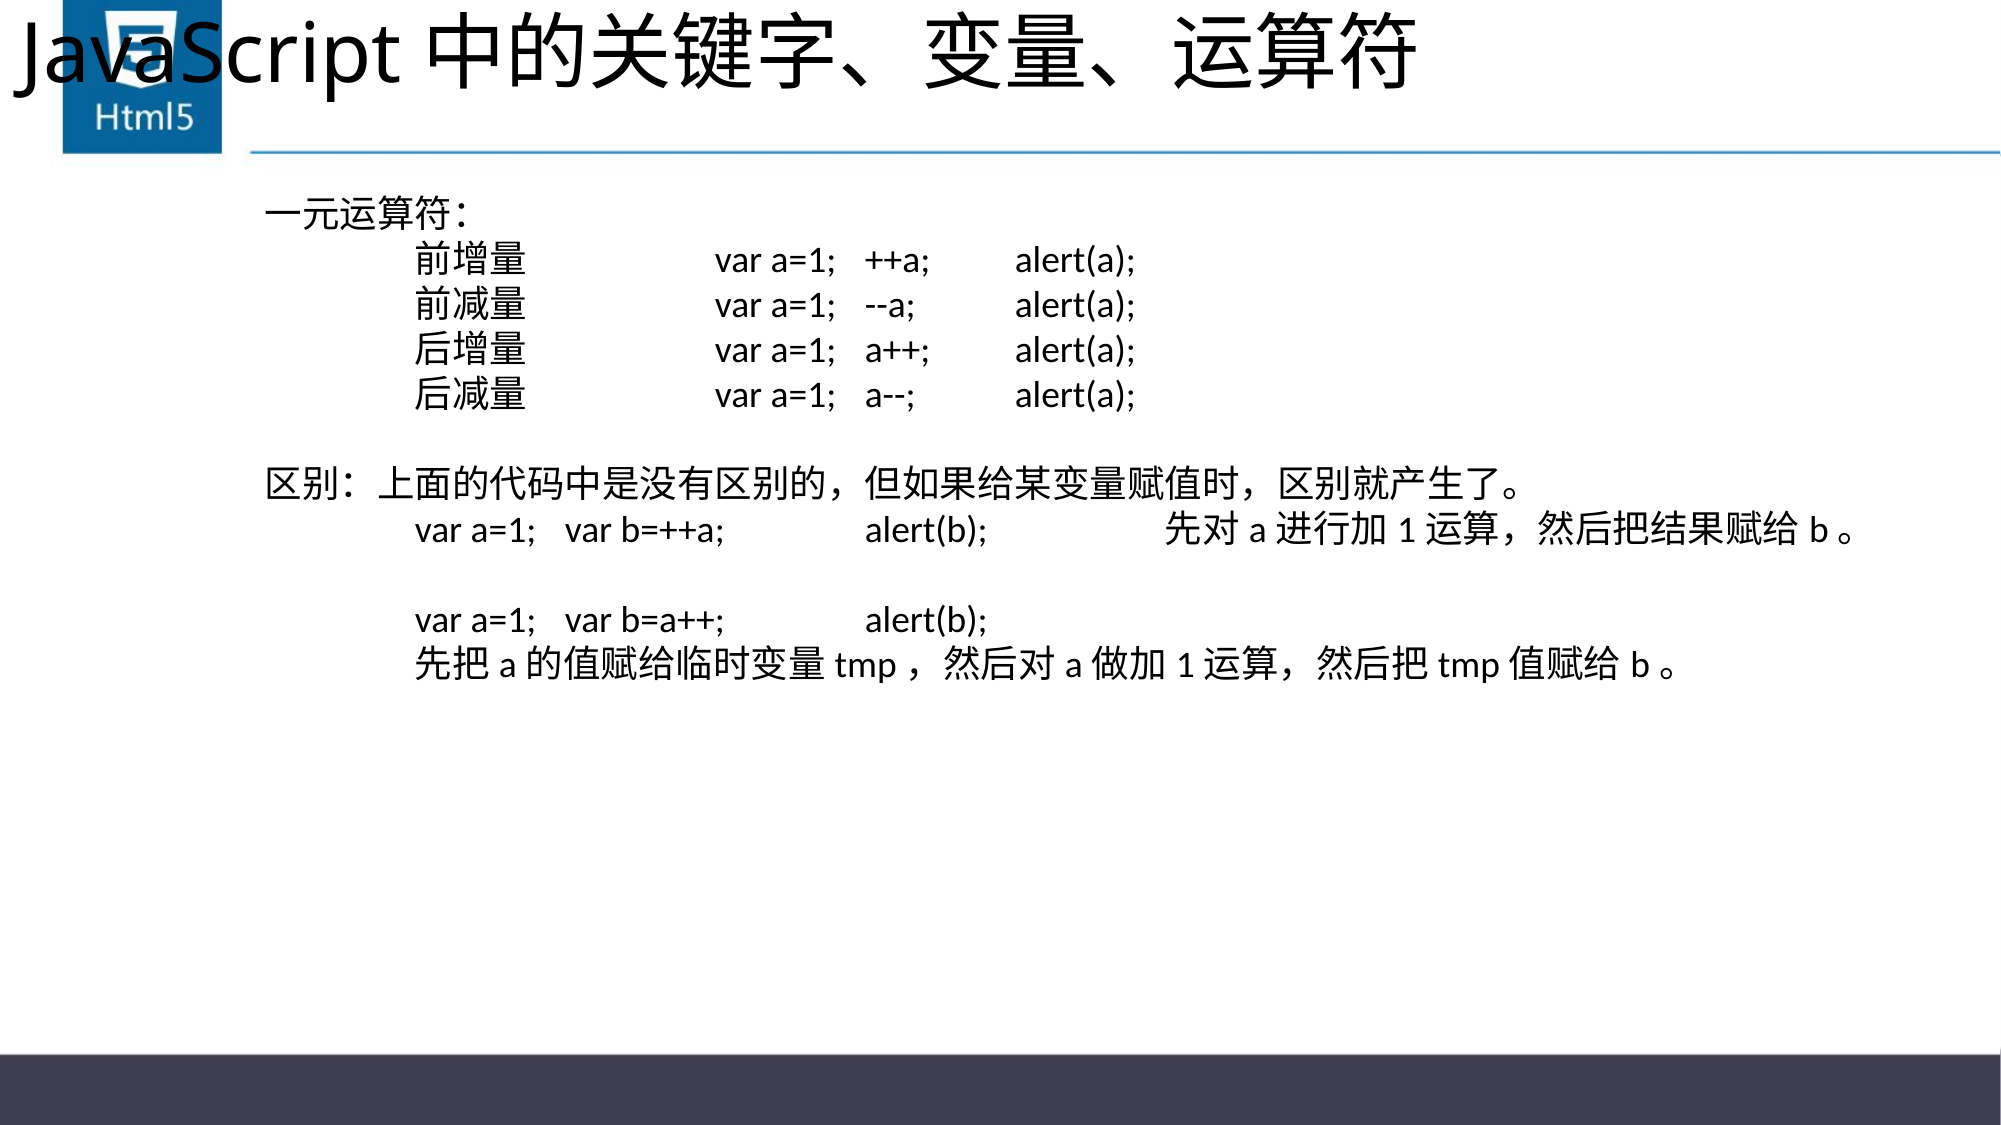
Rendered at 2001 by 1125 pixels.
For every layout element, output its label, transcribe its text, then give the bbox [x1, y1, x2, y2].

list 一元运算符： 前增量 var a=1; ++a; alert(a); 前减量 var a=1; --a; alert(a); 后增量 var a=1; a++; alert(a); 后减量 var a=1; a--; alert(a); 区别：上面的代码中是没有区别的，但如果给某变量赋值时，区别就产生了。 var a=1; var b=++a; alert(b); 先对a进行加1运算，然后把结果赋给b。 var a=1; var b=a++; alert(b); 先把a的值赋给临时变量tmp，然后对a做加1运算，然后把tmp值赋给b。 [249, 182, 1980, 1019]
title JavaScript中的关键字、变量、运算符 [6, 3, 1997, 152]
picture [0, 0, 2001, 1125]
